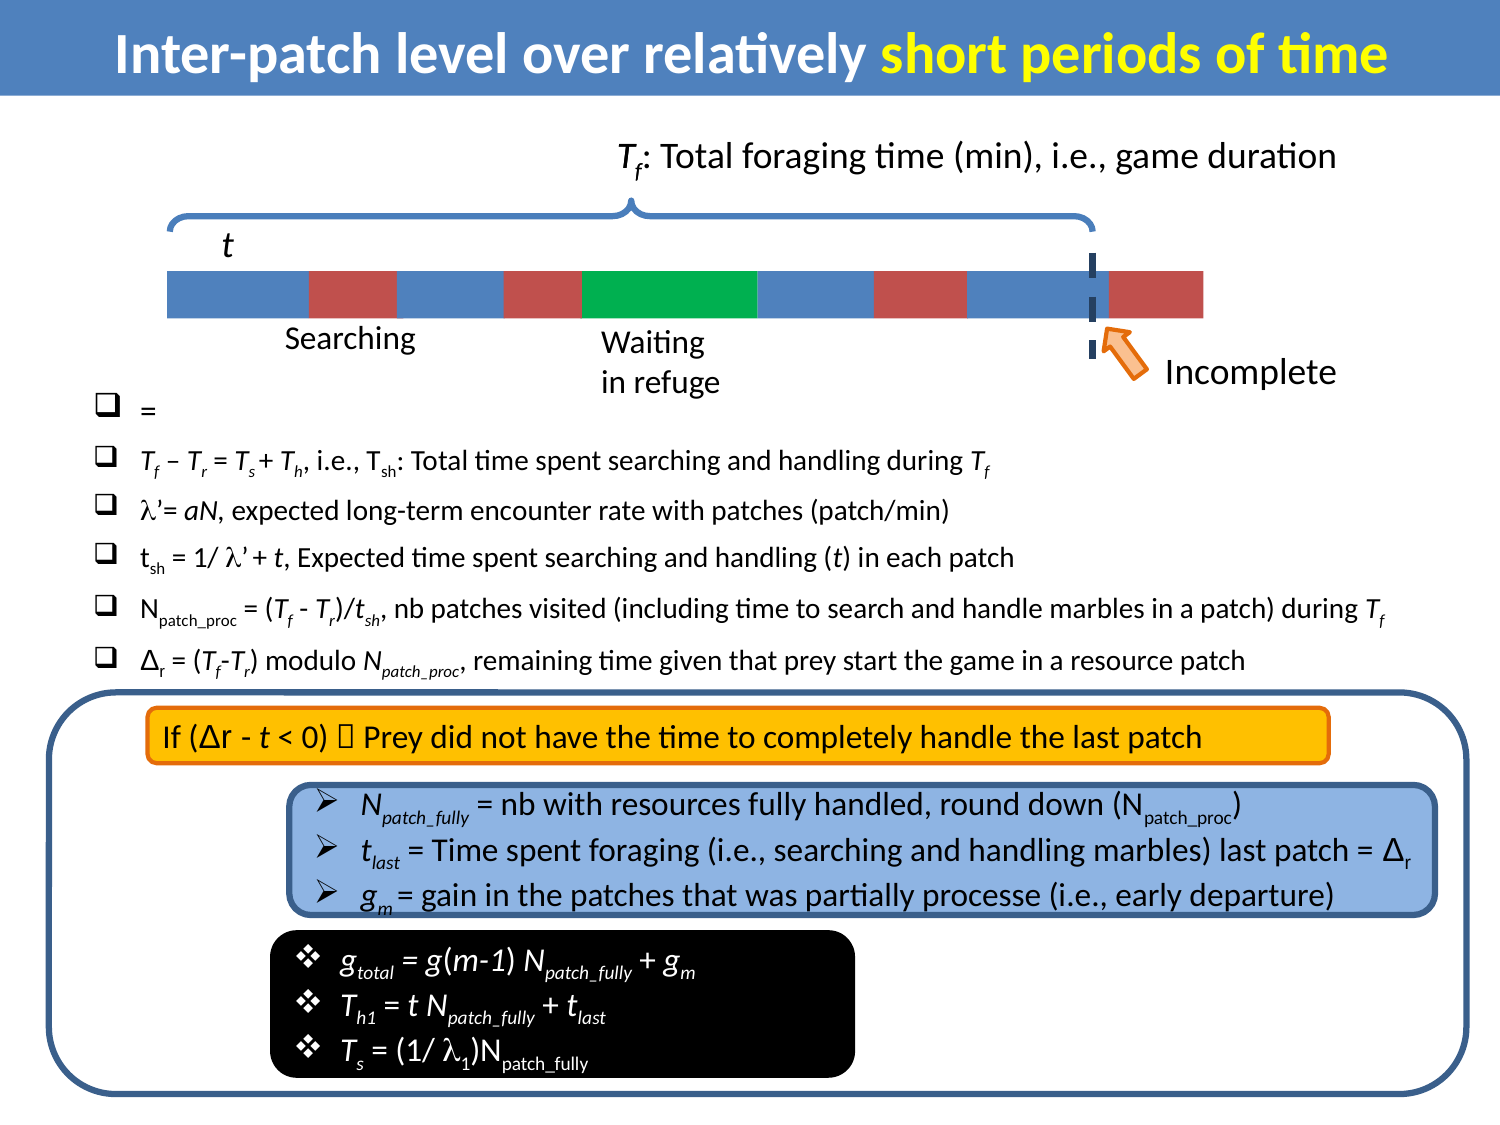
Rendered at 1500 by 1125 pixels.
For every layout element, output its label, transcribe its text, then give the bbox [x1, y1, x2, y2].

text_box t [206, 232, 371, 273]
text_box [965, 269, 1087, 321]
text_box [169, 199, 1094, 232]
text_box [872, 269, 965, 321]
text_box [0, 0, 1500, 96]
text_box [1092, 252, 1365, 401]
text_box Tf [602, 123, 1069, 190]
text_box [756, 269, 872, 321]
text_box [584, 269, 756, 321]
text_box Searching [270, 308, 475, 364]
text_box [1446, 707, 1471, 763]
text_box Waiting in refuge [586, 312, 752, 408]
text_box Inter-patch level over relatively short periods of time [100, 7, 1447, 93]
text_box Tf: Total foraging time (min), i.e., game duration [1069, 123, 1376, 190]
text_box [165, 269, 307, 321]
text_box [502, 269, 584, 321]
text_box [395, 269, 502, 321]
text_box [307, 269, 395, 308]
text_box [46, 690, 1469, 1097]
